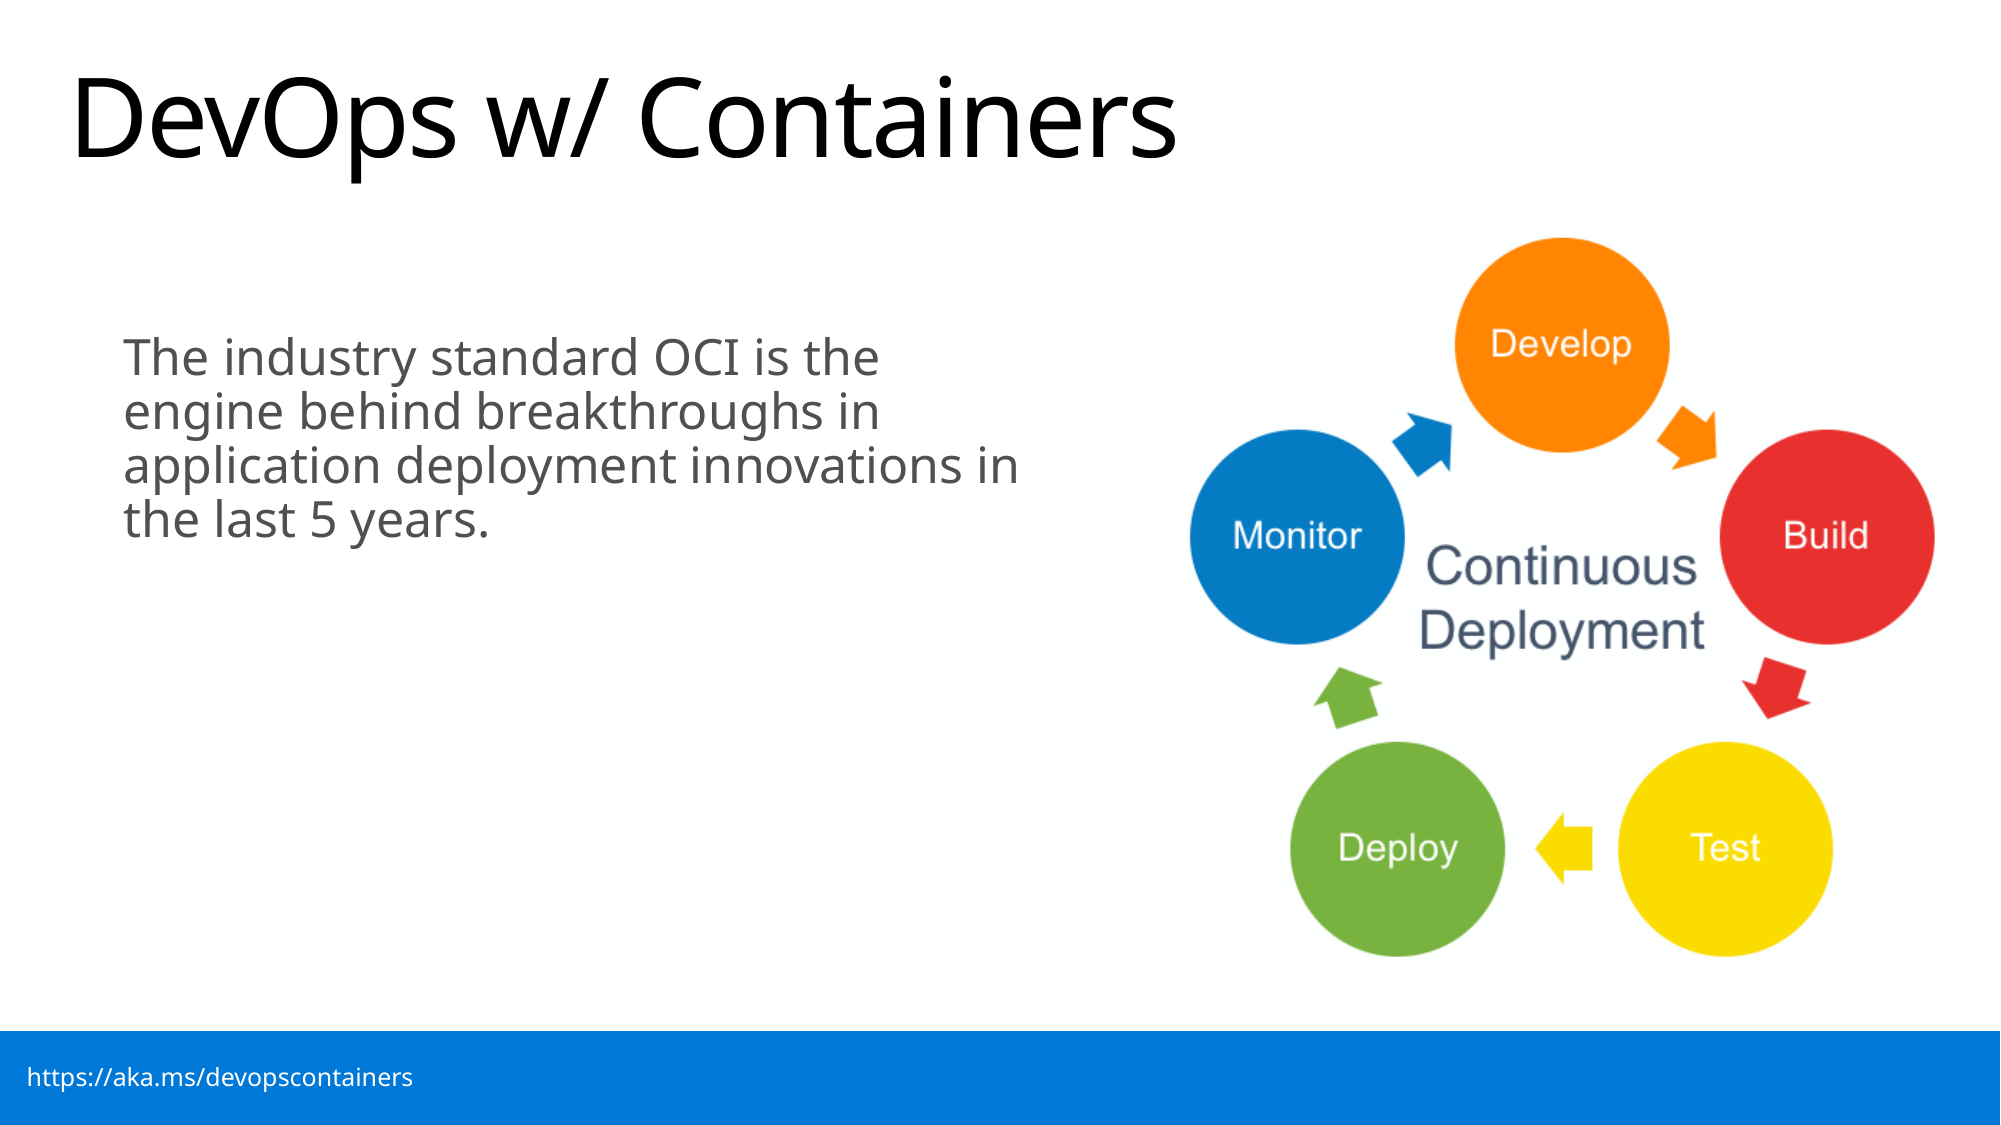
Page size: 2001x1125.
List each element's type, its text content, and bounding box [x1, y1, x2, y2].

text_box The industry standard OCI is the engine behind breakthroughs in application deployment innovations in the last 5 years. [93, 308, 1052, 573]
picture [1133, 195, 1985, 997]
title DevOps w/ Containers [44, 47, 1957, 196]
text_box https://aka.ms/devopscontainers [11, 1054, 2000, 1100]
